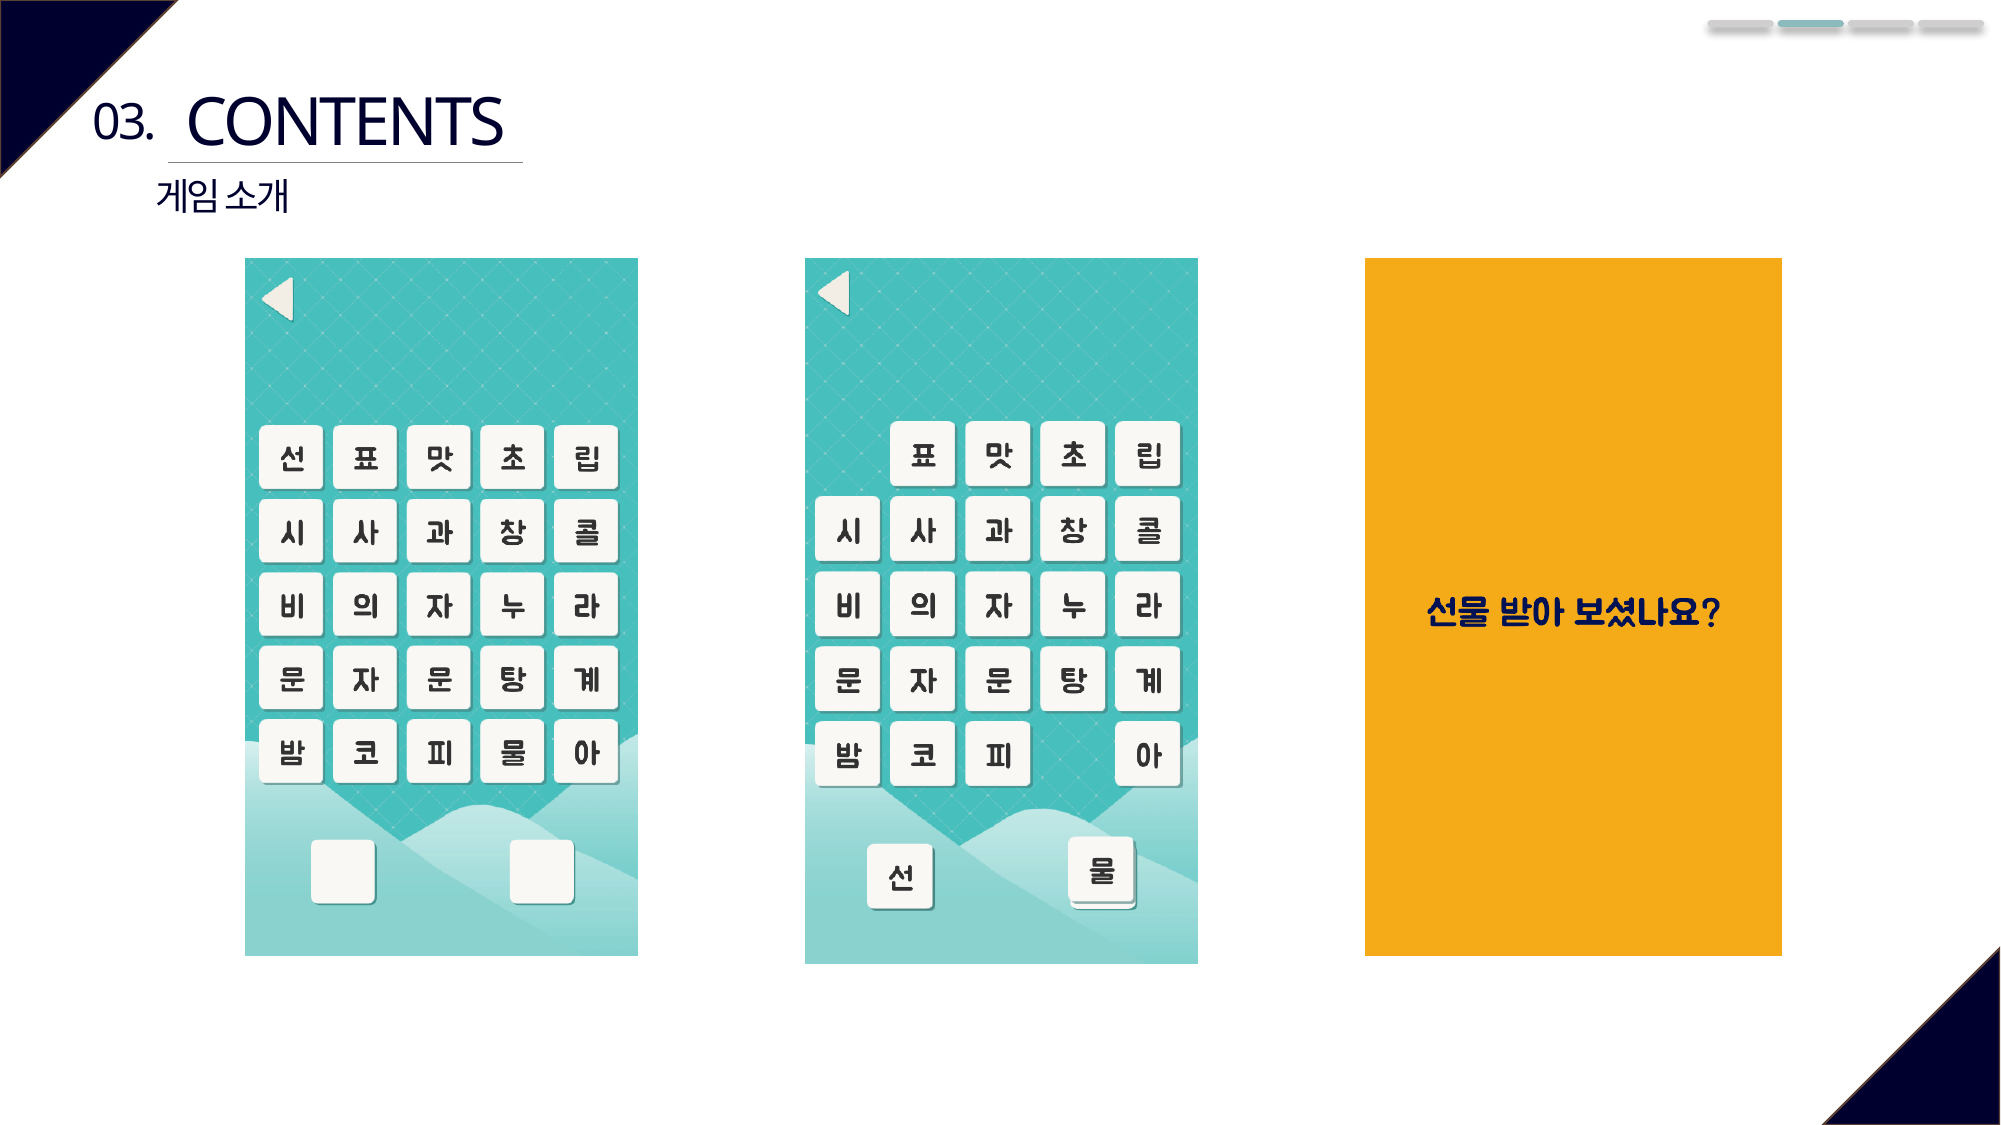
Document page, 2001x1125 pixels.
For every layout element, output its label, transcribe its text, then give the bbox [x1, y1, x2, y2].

text_box 03. [78, 81, 172, 157]
text_box 게임 소개 [140, 165, 306, 225]
picture [1365, 258, 1782, 956]
picture [245, 258, 638, 956]
text_box CONTENTS [170, 163, 521, 167]
text_box CONTENTS [170, 71, 521, 162]
picture [805, 258, 1198, 964]
